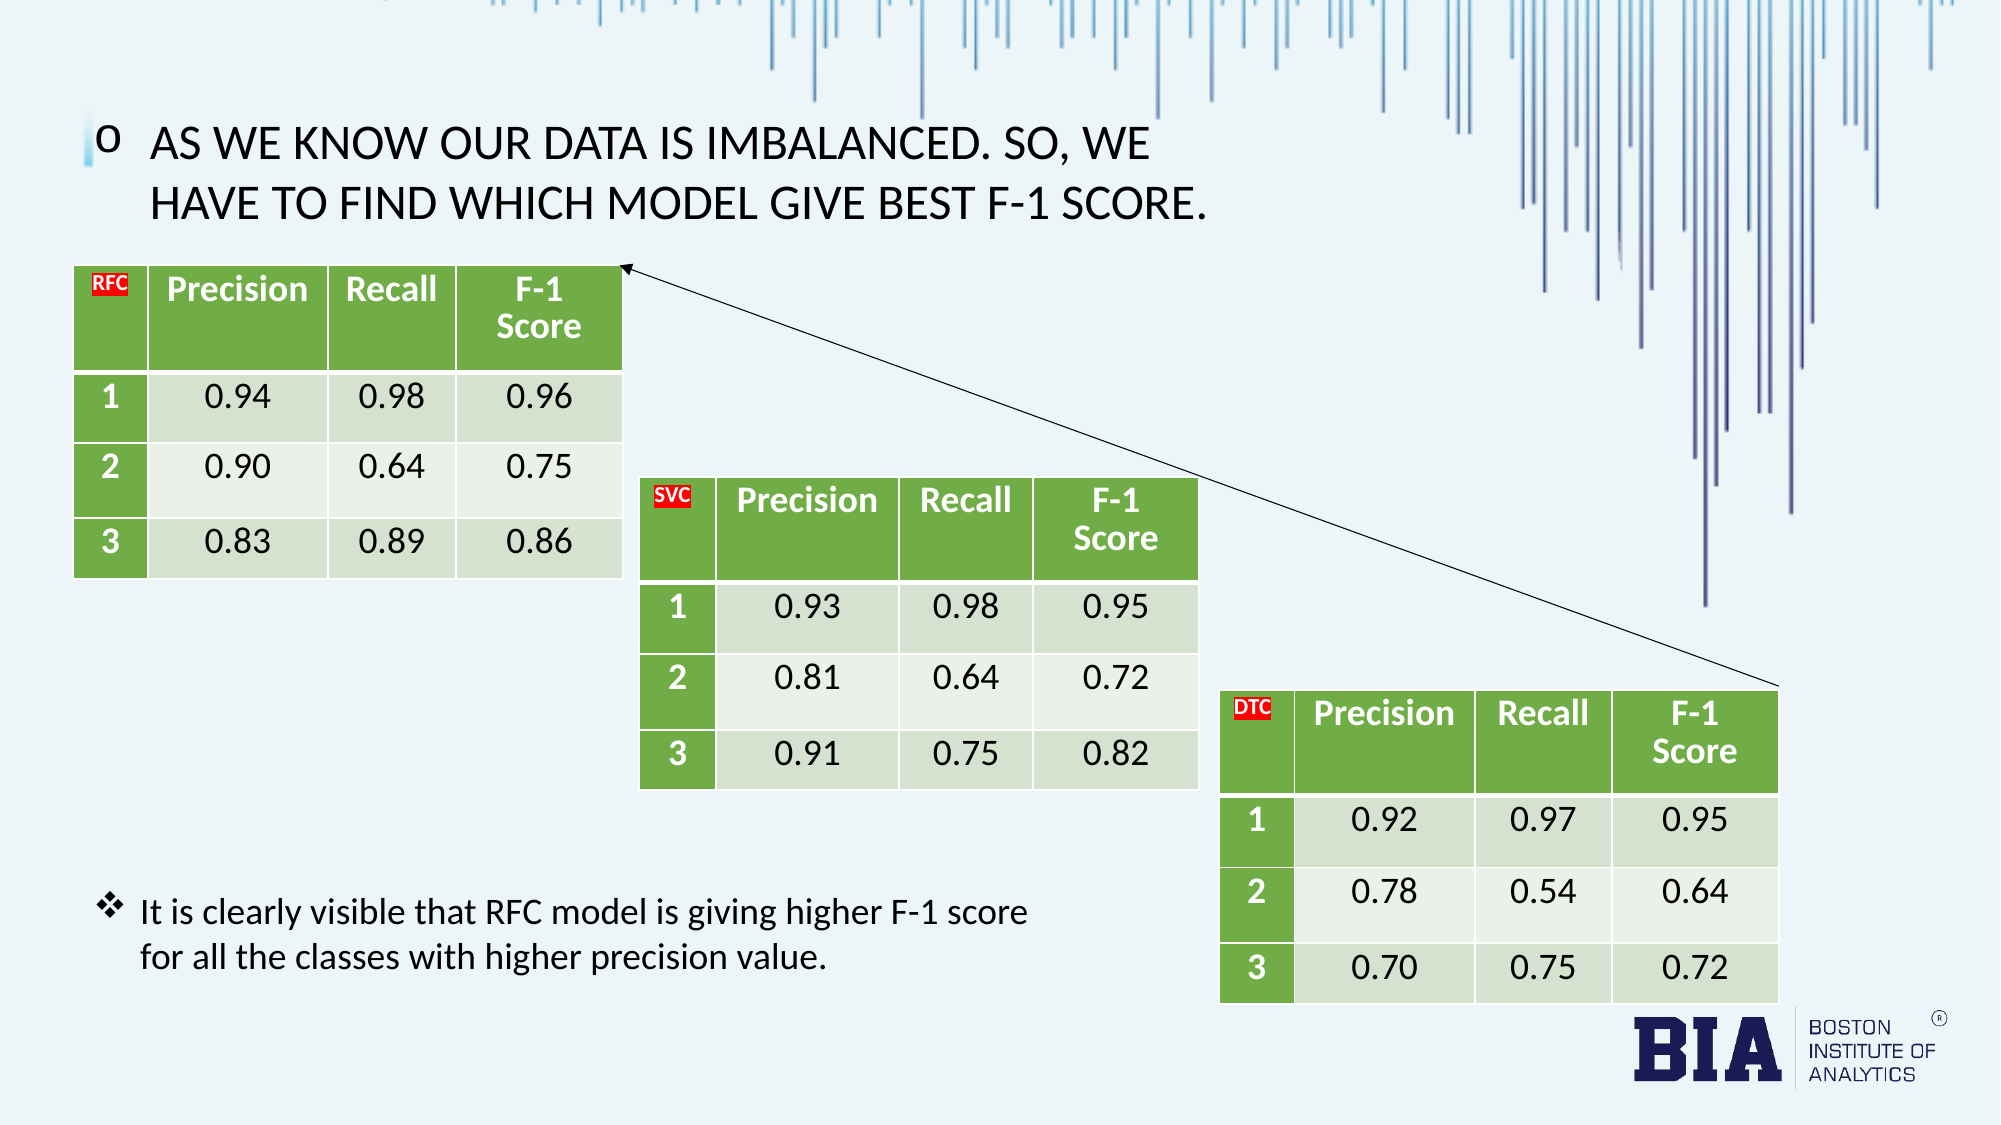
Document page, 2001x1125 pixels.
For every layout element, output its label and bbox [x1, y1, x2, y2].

text_box [619, 265, 1779, 687]
picture [0, 0, 2000, 1125]
